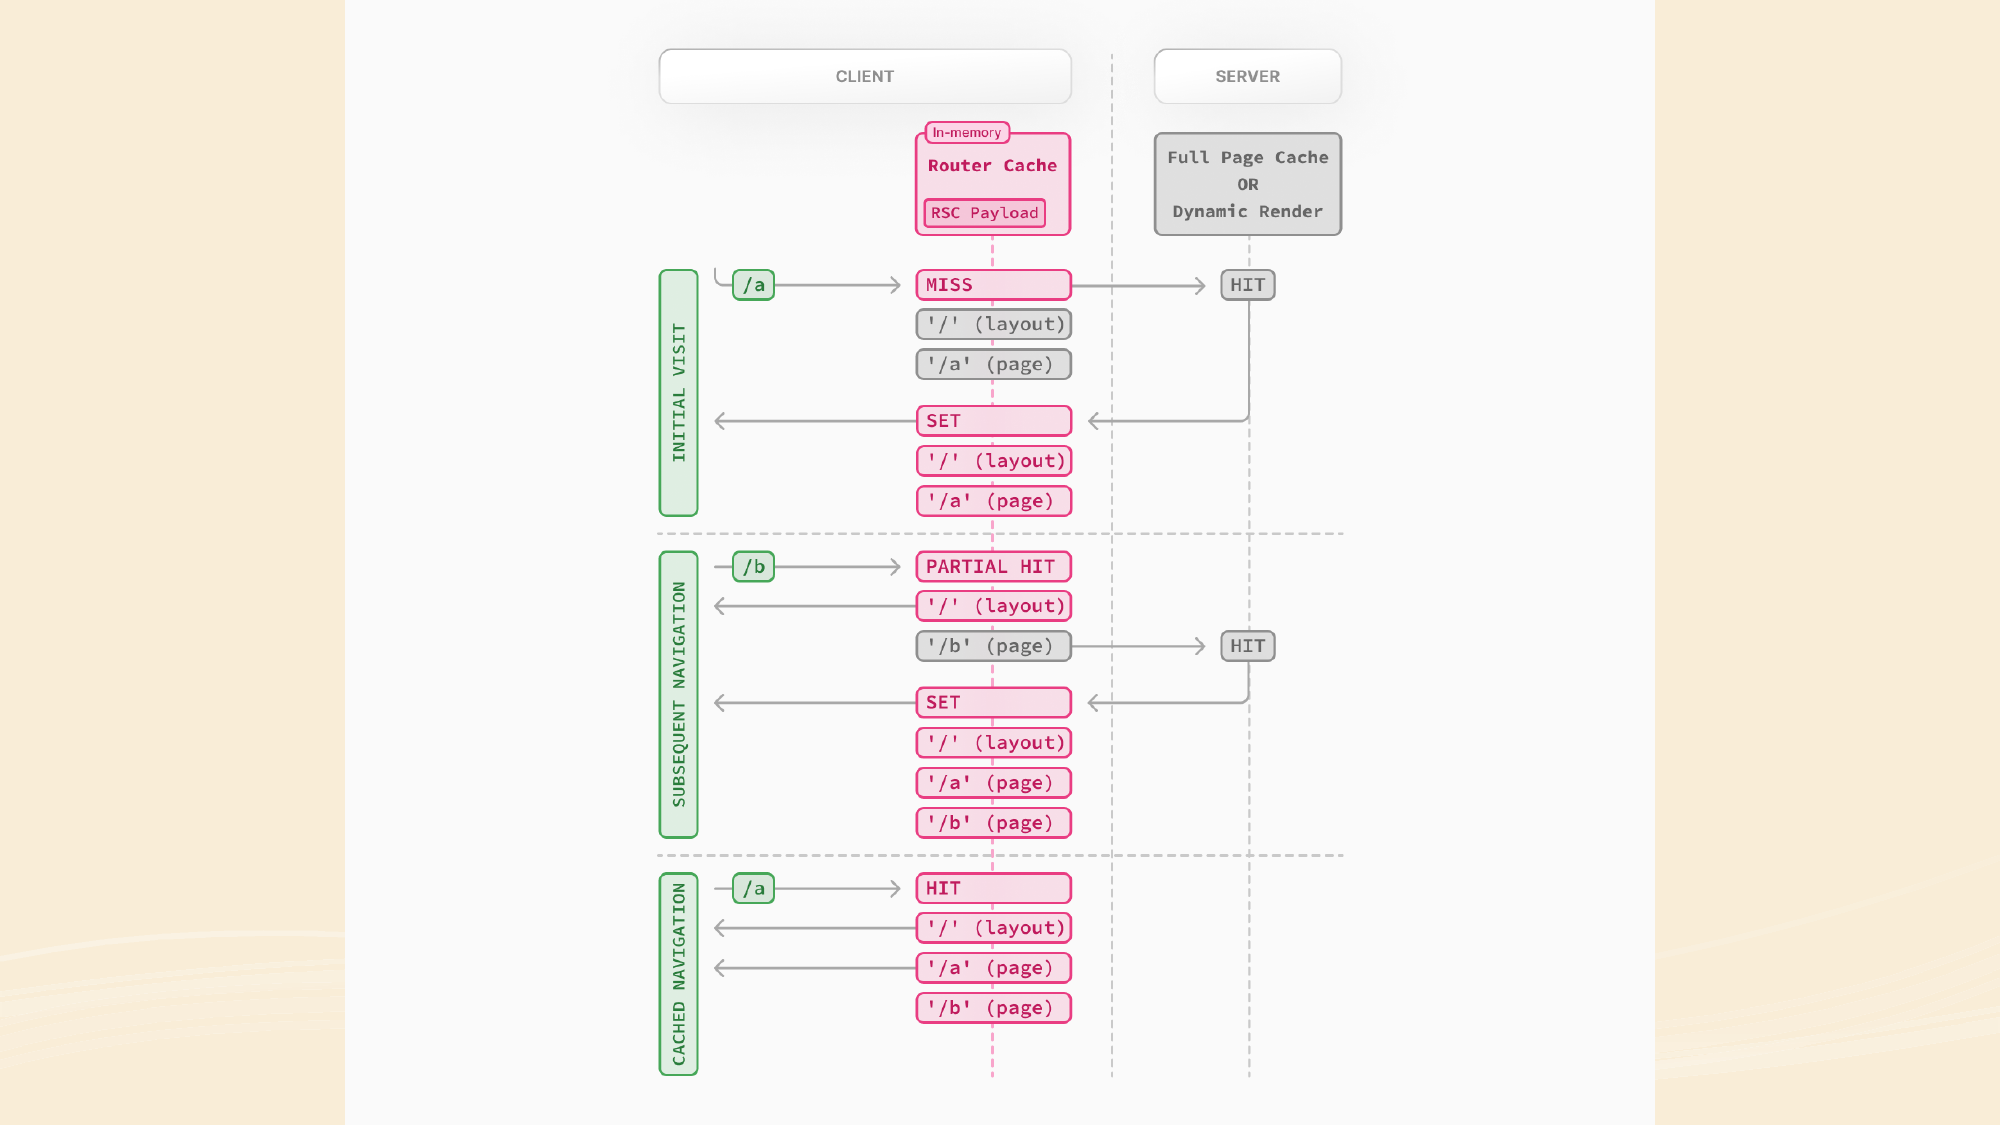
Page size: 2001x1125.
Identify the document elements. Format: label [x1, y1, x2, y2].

picture [345, 0, 1655, 1125]
